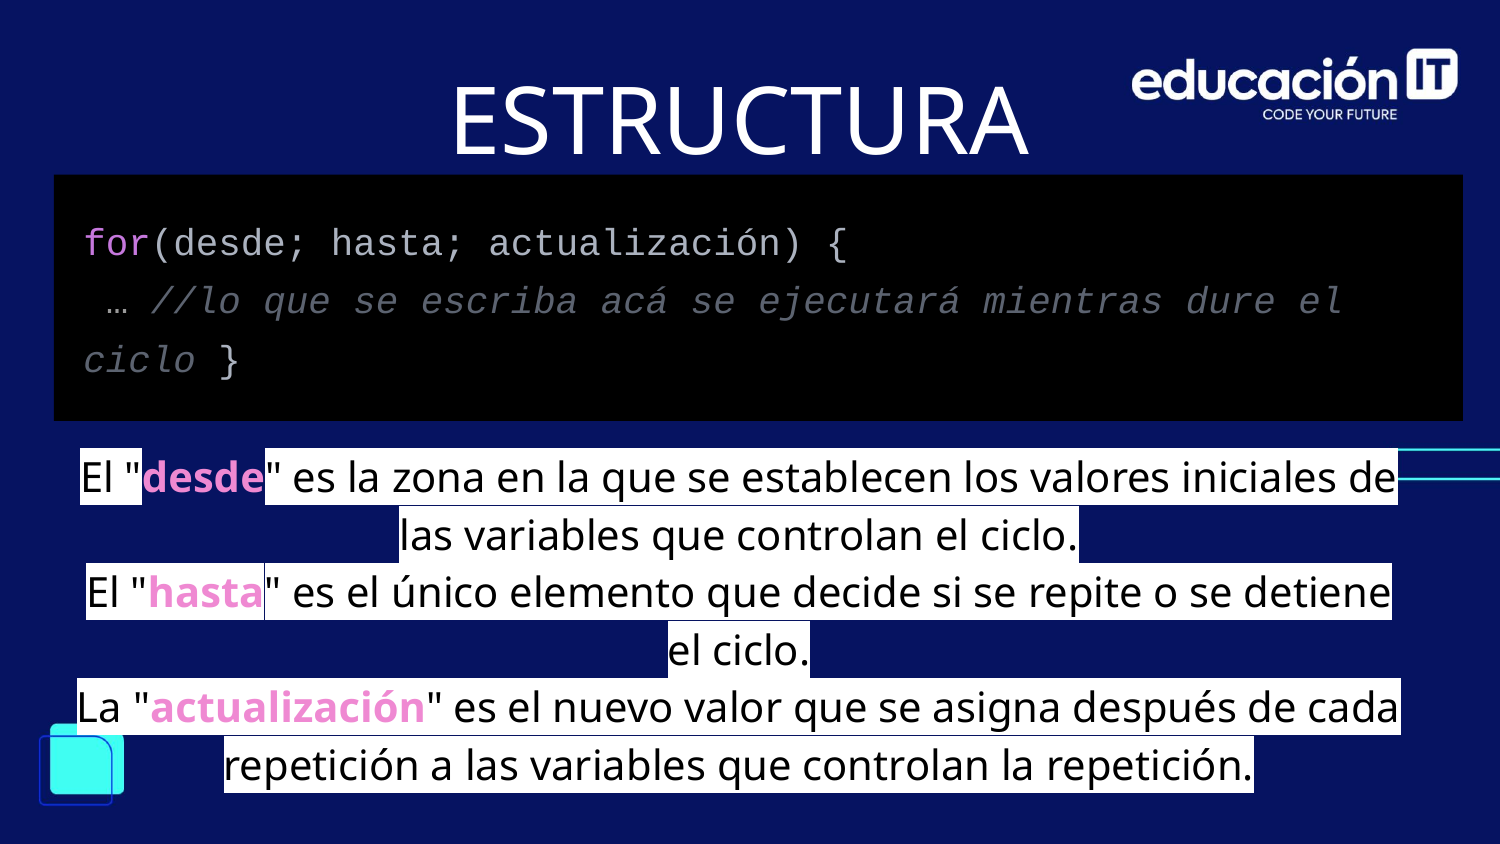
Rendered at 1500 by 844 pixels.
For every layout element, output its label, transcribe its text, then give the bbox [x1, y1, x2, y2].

text_box for(desde; hasta; actualización) { … //lo que se escriba acá se ejecutará mientras dure el ciclo } [53, 174, 1463, 421]
picture [0, 0, 1500, 844]
text_box ESTRUCTURA FOR [380, 45, 1098, 174]
text_box El "desde" es la zona en la que se establecen los valores iniciales de las variables que controlan el ciclo. El "hasta" es el único elemento que decide si se repite o se detiene el ciclo. La "actualización" es el nuevo valor que se asigna después de cada repetición a las variables que controlan la repetición. [53, 428, 1425, 819]
